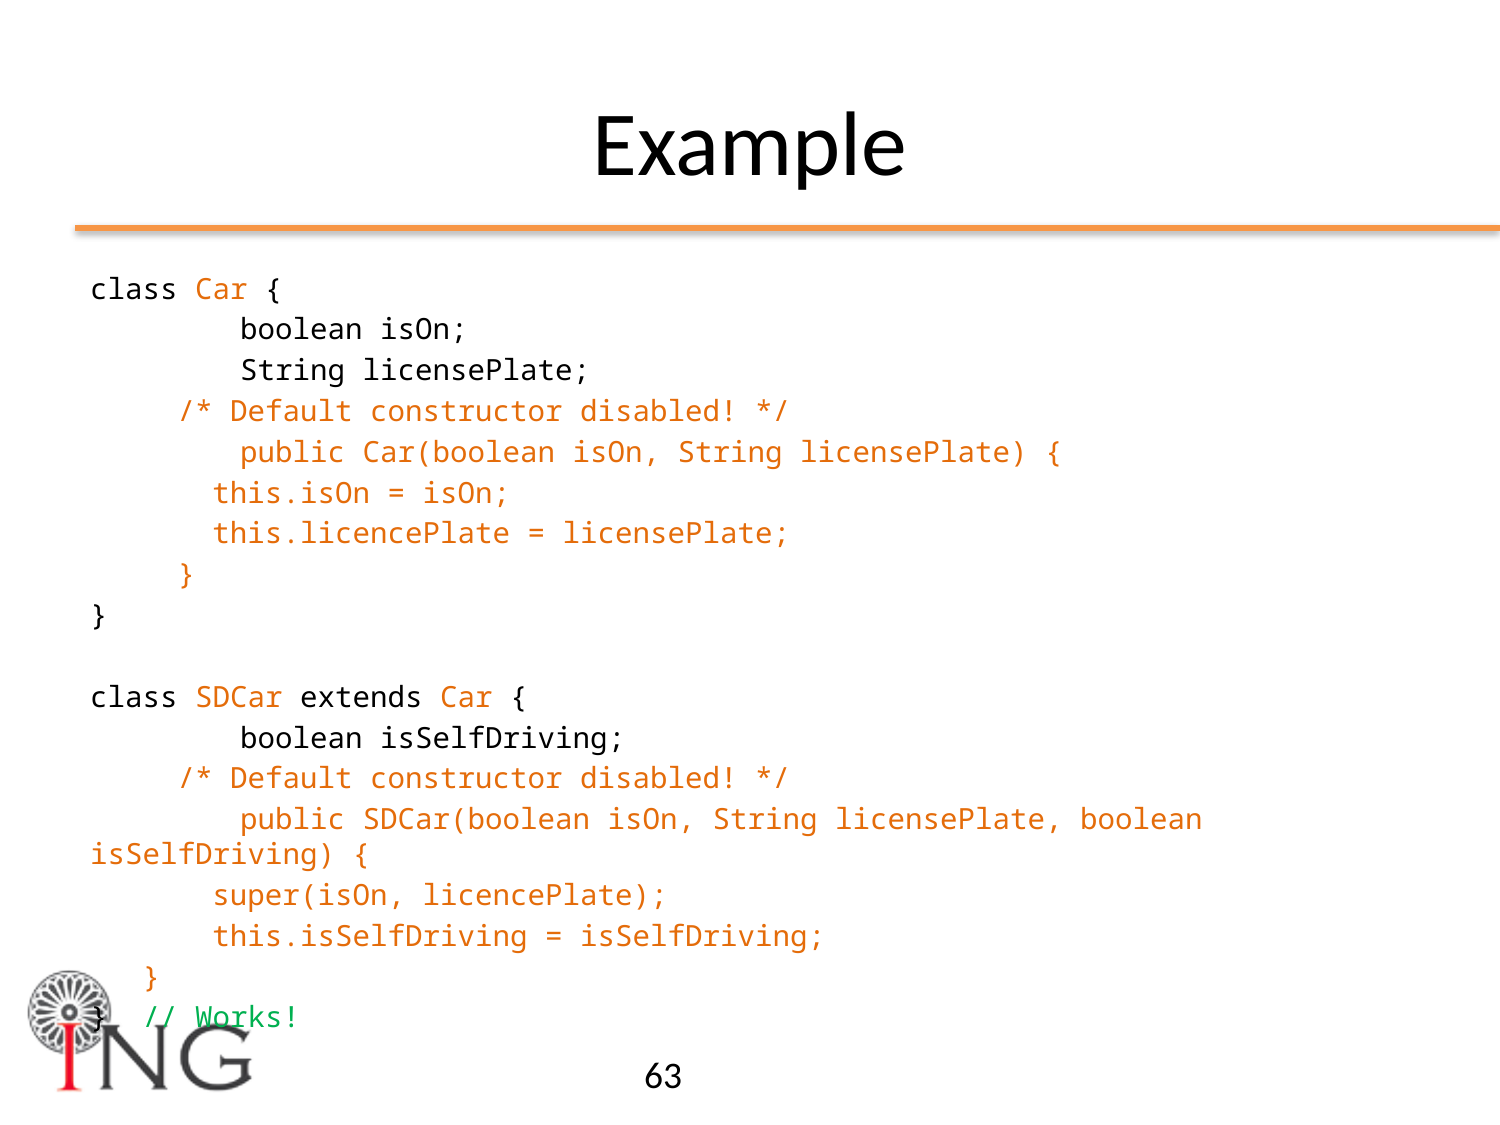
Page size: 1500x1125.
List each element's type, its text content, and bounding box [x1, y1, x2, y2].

list class Car { boolean isOn; String licensePlate; /* Default constructor disabled! */ public Car(boolean isOn, String licensePlate) { this.isOn = isOn; this.licencePlate = licensePlate; } } class SDCar extends Car { boolean isSelfDriving; /* Default constructor disabled! */ public SDCar(boolean isOn, String licensePlate, boolean isSelfDriving) { super(isOn, licencePlate); this.isSelfDriving = isSelfDriving; } } // Works! [75, 262, 1425, 1005]
title Example [75, 45, 1425, 233]
picture [3, 948, 281, 1124]
slide_number 63 [629, 1043, 1425, 1104]
